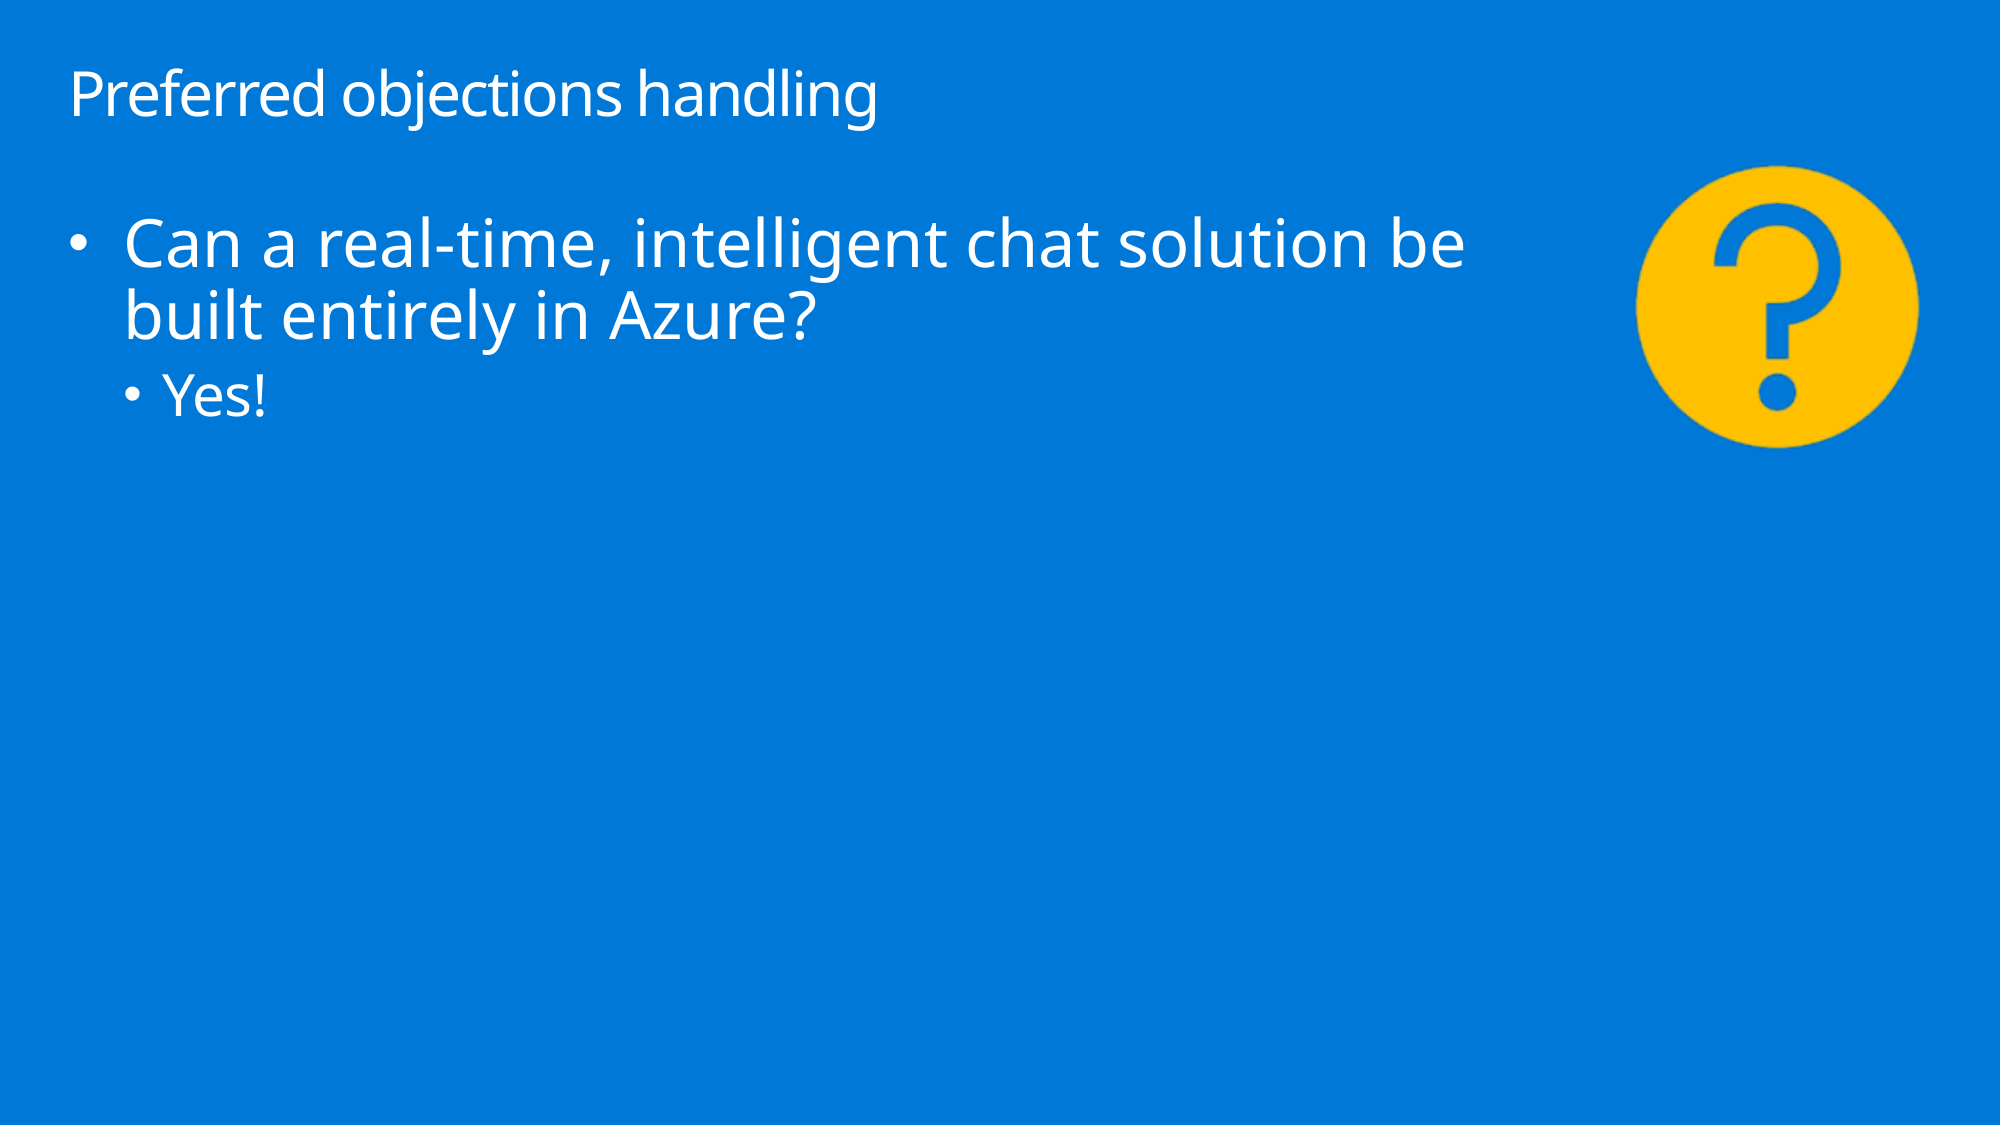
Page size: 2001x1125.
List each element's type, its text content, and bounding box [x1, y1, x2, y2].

title Preferred objections handling [44, 47, 1957, 195]
picture [1599, 129, 1957, 487]
list Can a real-time, intelligent chat solution be built entirely in Azure? Yes! [44, 195, 1600, 1073]
